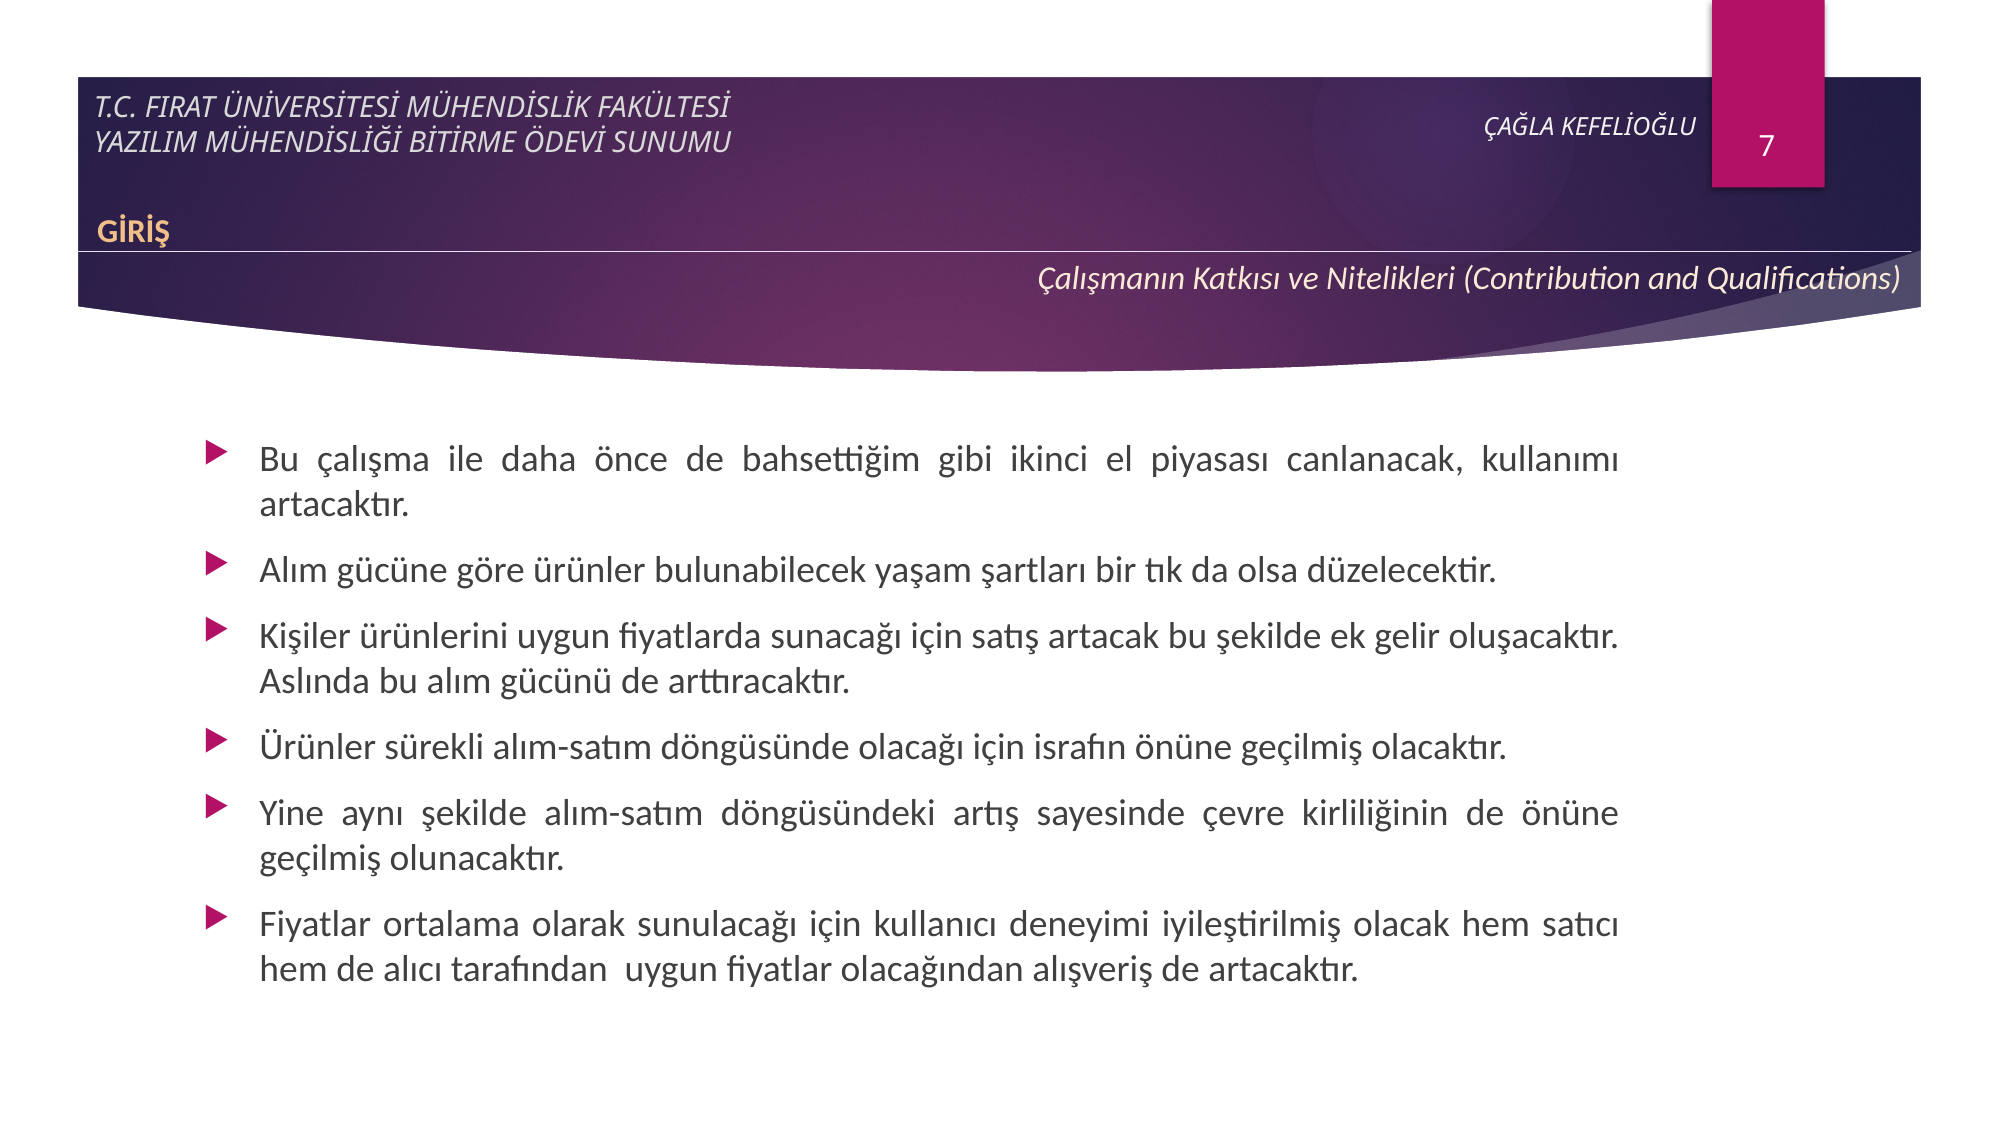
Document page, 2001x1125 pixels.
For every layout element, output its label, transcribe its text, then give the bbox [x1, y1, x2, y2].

text_box ÇAĞLA KEFELİOĞLU [1297, 92, 1712, 158]
text_box GİRİŞ [82, 194, 1929, 264]
text_box Çalışmanın Katkısı ve Nitelikleri (Contribution and Qualifications) [71, 241, 1918, 311]
slide_number 7 [1698, 48, 1836, 175]
title T.C. FIRAT ÜNİVERSİTESİ MÜHENDİSLİK FAKÜLTESİ YAZILIM MÜHENDİSLİĞİ BİTİRME ÖDEVİ SUNUMU [78, 87, 958, 183]
list Bu çalışma ile daha önce de bahsettiğim gibi ikinci el piyasası canlanacak, kullanımı artacaktır. Alım gücüne göre ürünler bulunabilecek yaşam şartları bir tık da olsa düzelecektir. Kişiler ürünlerini uygun fiyatlarda sunacağı için satış artacak bu şekilde ek gelir oluşacaktır. Aslında bu alım gücünü de arttıracaktır. Ürünler sürekli alım-satım döngüsünde olacağı için israfın önüne geçilmiş olacaktır. Yine aynı şekilde alım-satım döngüsündeki artış sayesinde çevre kirliliğinin de önüne geçilmiş olunacaktır. Fiyatlar ortalama olarak sunulacağı için kullanıcı deneyimi iyileştirilmiş olacak hem satıcı hem de alıcı tarafından uygun fiyatlar olacağından alışveriş de artacaktır. [188, 426, 1636, 1084]
